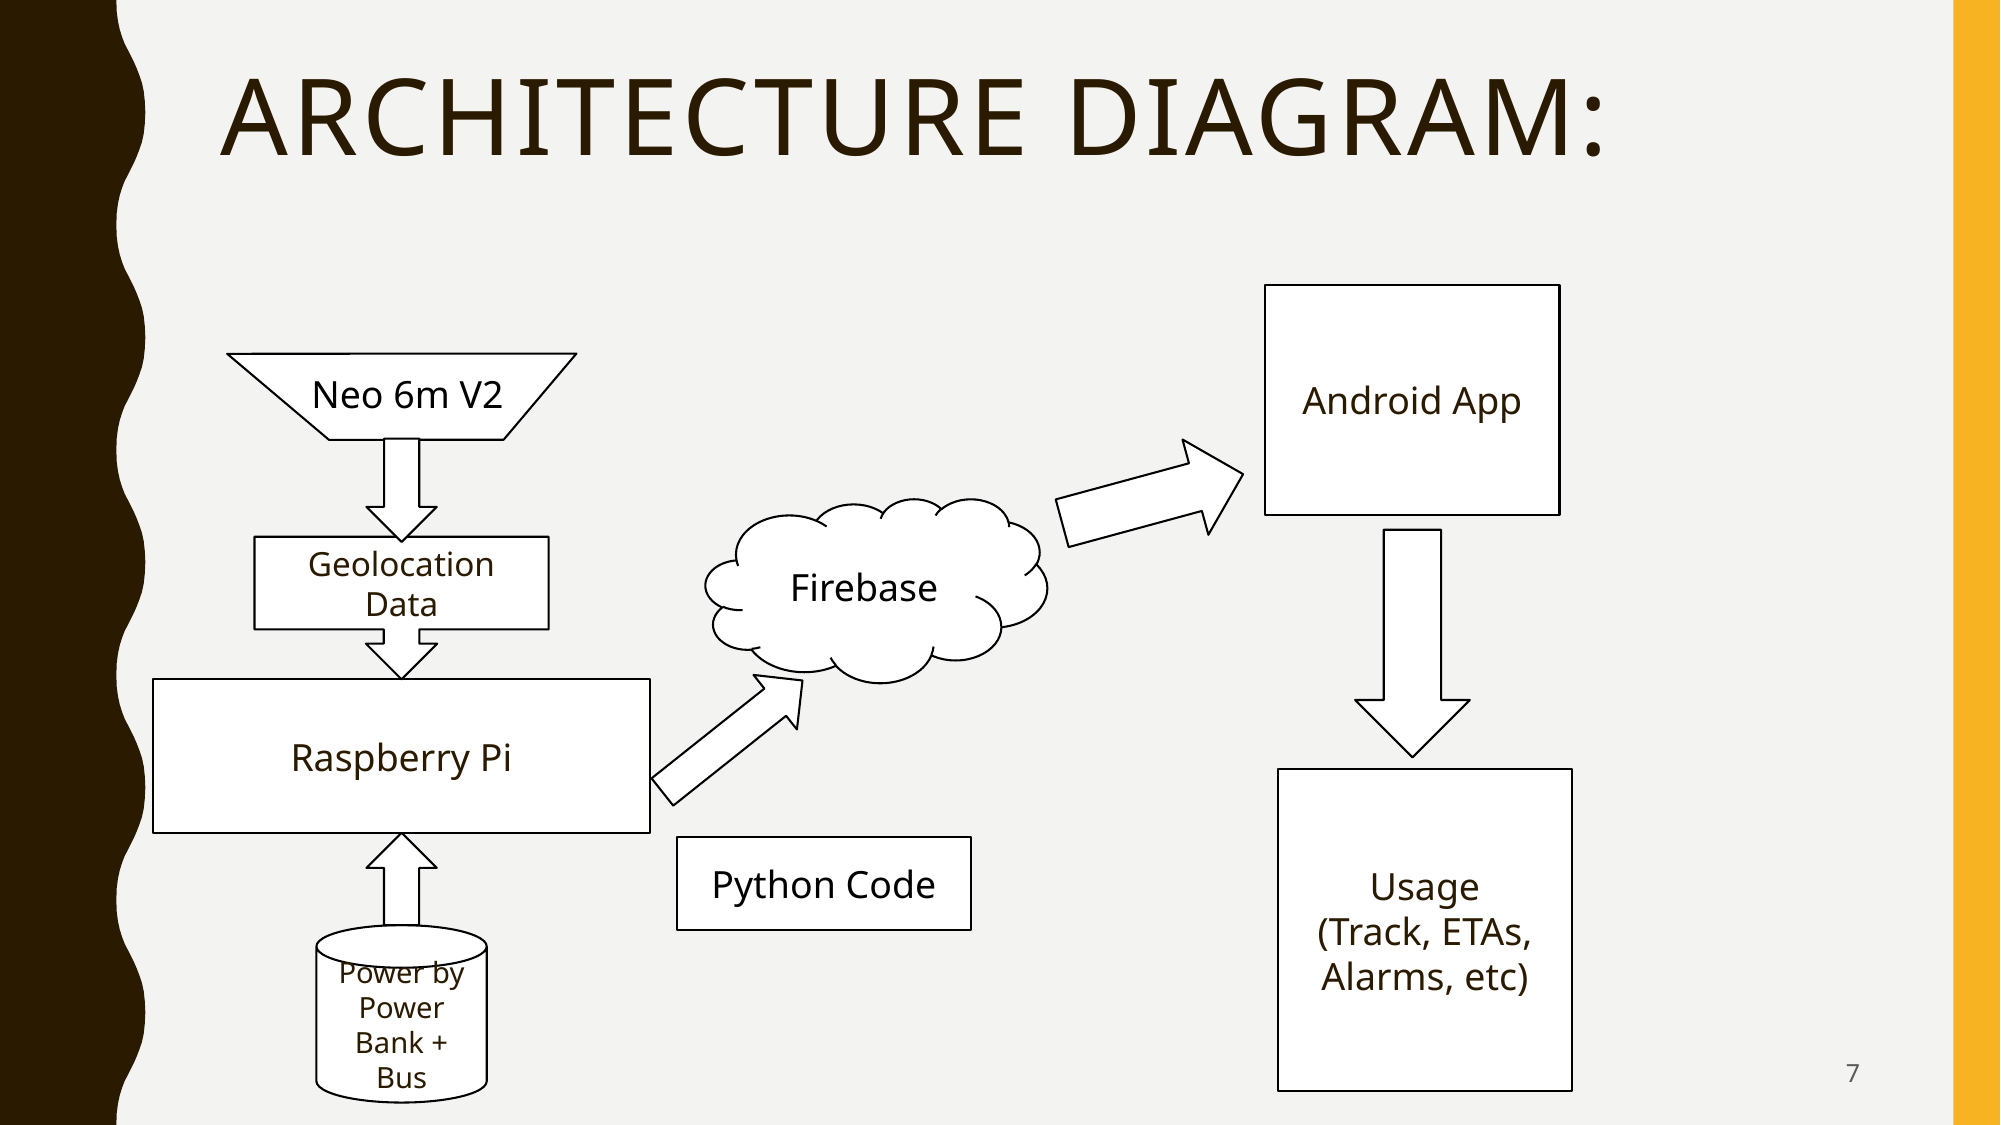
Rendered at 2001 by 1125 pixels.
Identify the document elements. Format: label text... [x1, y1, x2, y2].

slide_number 7 [1412, 1045, 1875, 1103]
text_box Firebase [704, 498, 1049, 685]
text_box Geolocation Data [253, 535, 550, 681]
text_box Android App [1264, 284, 1561, 516]
text_box [365, 437, 438, 543]
text_box Python Code [676, 836, 972, 931]
text_box [650, 673, 804, 807]
text_box [1354, 528, 1471, 759]
text_box Raspberry Pi [152, 678, 651, 834]
text_box [226, 352, 578, 441]
text_box [1054, 438, 1245, 549]
text_box Neo 6m V2 [296, 363, 519, 424]
text_box Power by Power Bank + Bus [315, 924, 488, 1104]
text_box Usage (Track, ETAs, Alarms, etc) [1277, 768, 1573, 1092]
title ARCHITECTURE DIAGRAM: [205, 56, 1875, 302]
text_box [365, 832, 438, 927]
